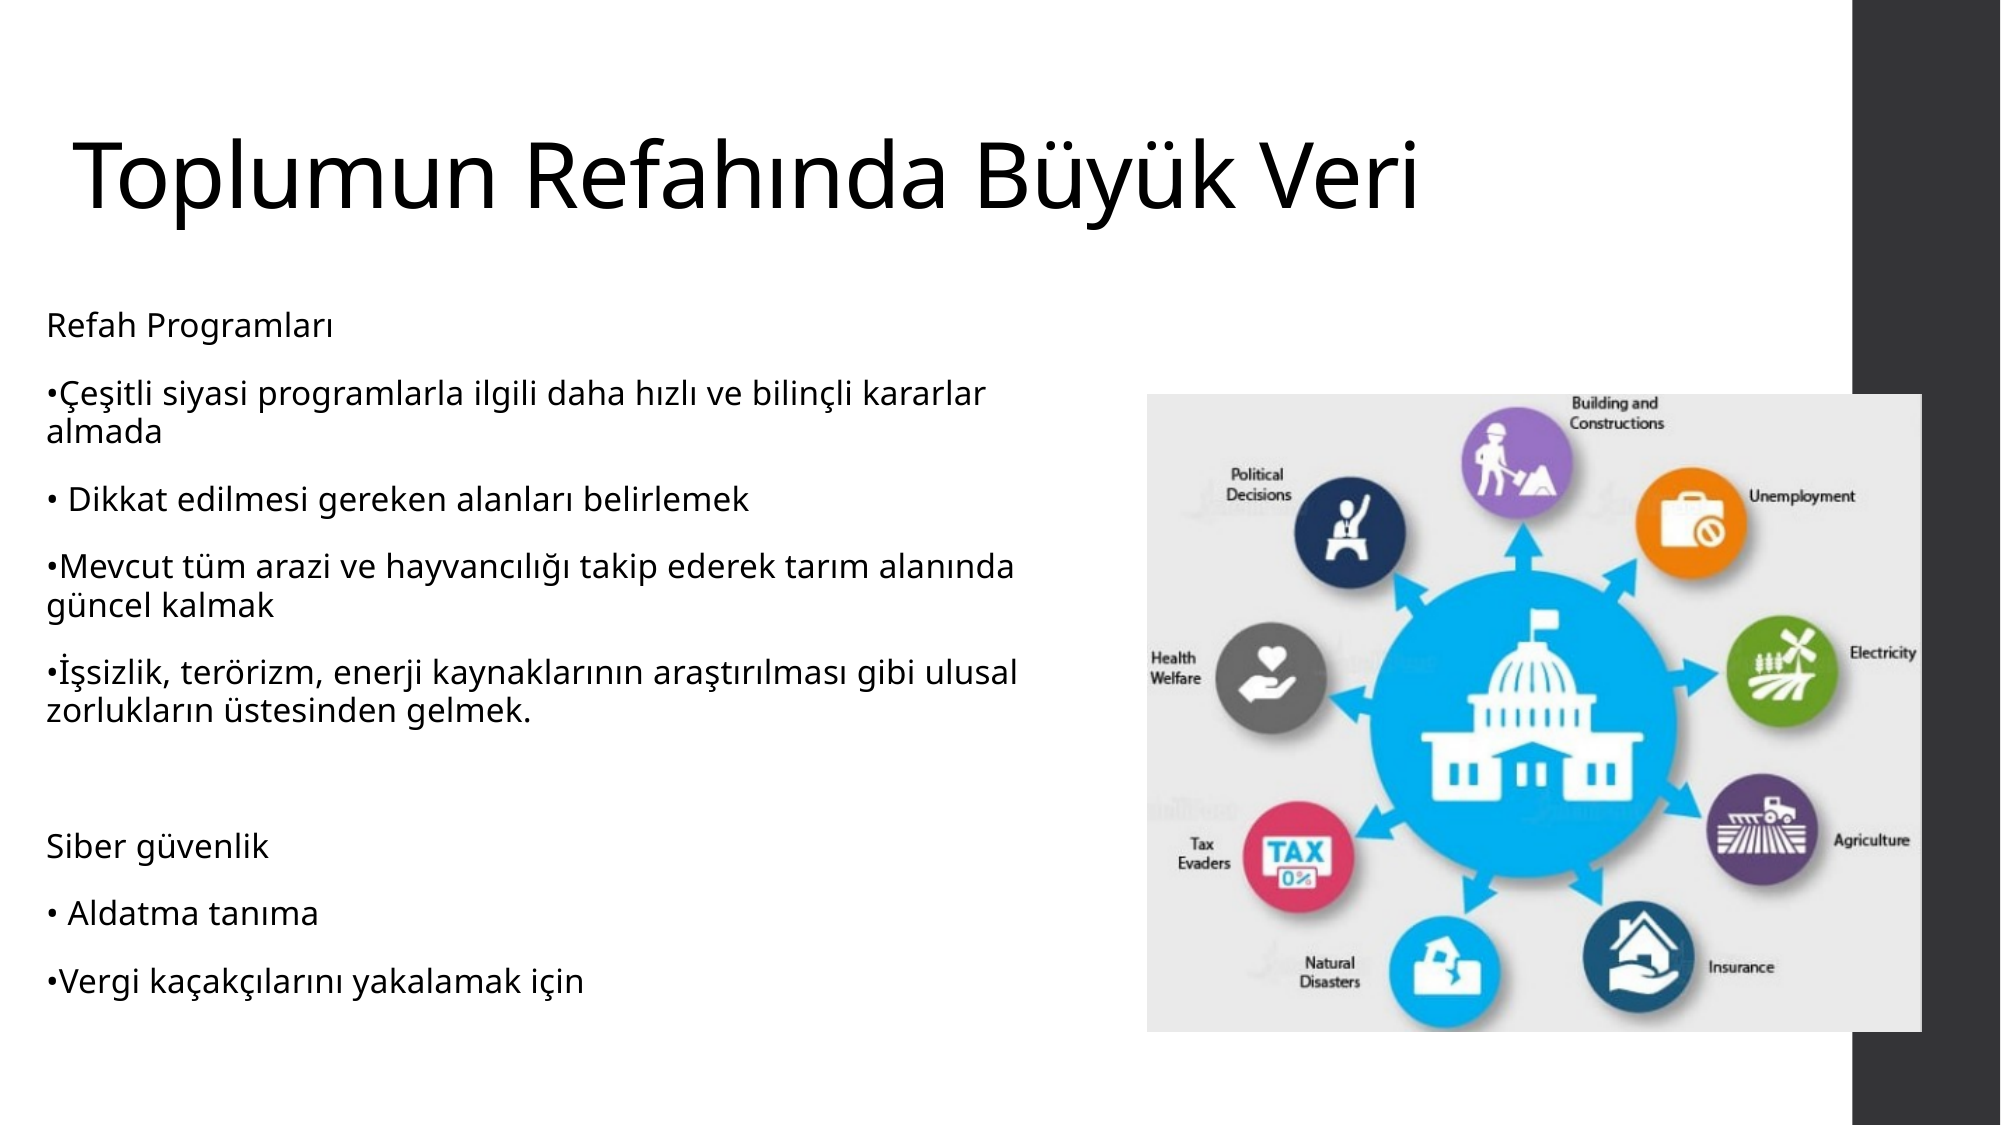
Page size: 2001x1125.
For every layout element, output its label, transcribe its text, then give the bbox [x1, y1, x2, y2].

picture [1146, 394, 1922, 1033]
list Refah Programları •Çeşitli siyasi programlarla ilgili daha hızlı ve bilinçli kararlar almada • Dikkat edilmesi gereken alanları belirlemek •Mevcut tüm arazi ve hayvancılığı takip ederek tarım alanında güncel kalmak •İşsizlik, terörizm, enerji kaynaklarının araştırılması gibi ulusal zorlukların üstesinden gelmek. Siber güvenlik • Aldatma tanıma •Vergi kaçakçılarını yakalamak için [30, 299, 1124, 1014]
title Toplumun Refahında Büyük Veri [57, 60, 1793, 236]
